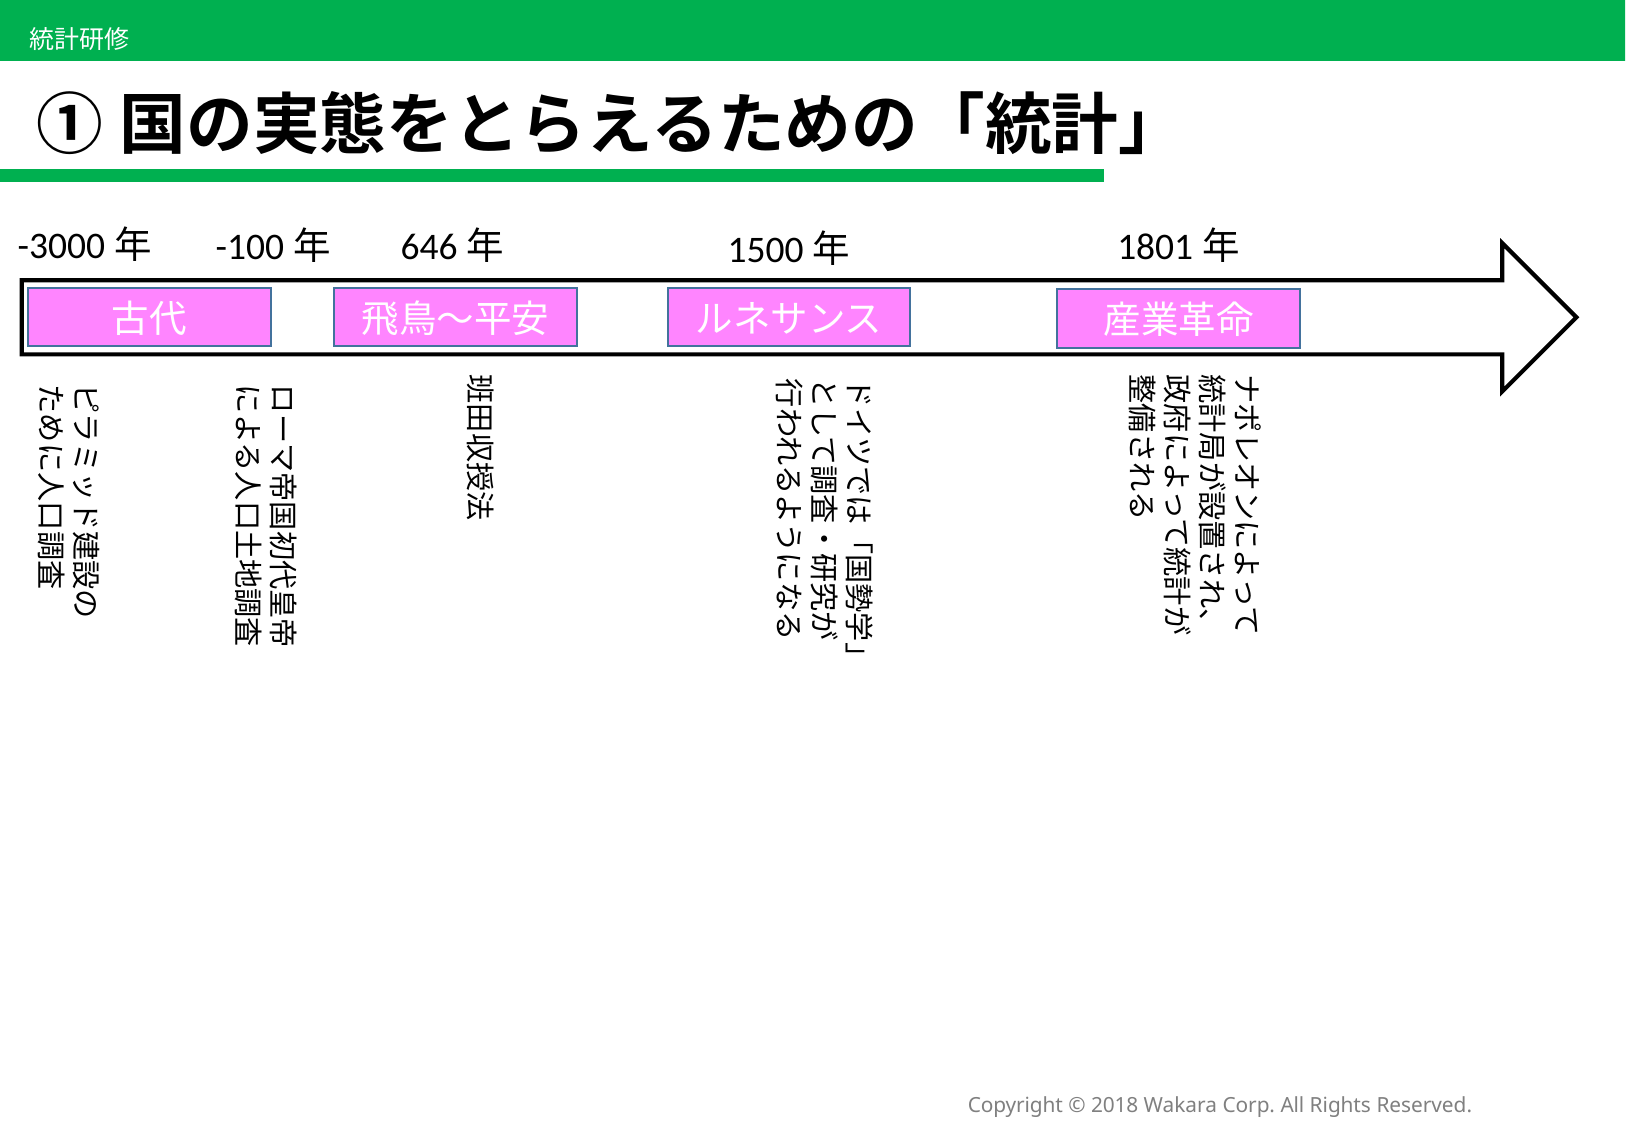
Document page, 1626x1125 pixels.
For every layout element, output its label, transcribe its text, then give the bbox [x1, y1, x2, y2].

text_box 646年 [307, 215, 551, 275]
text_box 班田収授法 [440, 359, 506, 653]
title ①国の実態をとらえるための「統計」 [21, 59, 1577, 171]
text_box ルネサンス [667, 287, 911, 347]
text_box 1801年 [1056, 215, 1301, 275]
text_box ナポレオンによって 統計局が設置され、政府によって統計が整備される [1101, 359, 1274, 664]
text_box -100年 [128, 215, 307, 275]
text_box 飛鳥〜平安 [333, 287, 578, 347]
text_box -3000年 [0, 213, 184, 273]
text_box 古代 [27, 287, 272, 347]
text_box 1500年 [666, 217, 911, 277]
text_box ドイツでは「国勢学」 として調査・研究が 行われるようになる [748, 364, 885, 747]
text_box 産業革命 [1056, 288, 1301, 349]
text_box [20, 240, 1578, 395]
text_box ローマ帝国初代皇帝 による人口土地調査 [207, 370, 309, 753]
text_box ピラミッド建設の ために人口調査 [10, 370, 112, 664]
